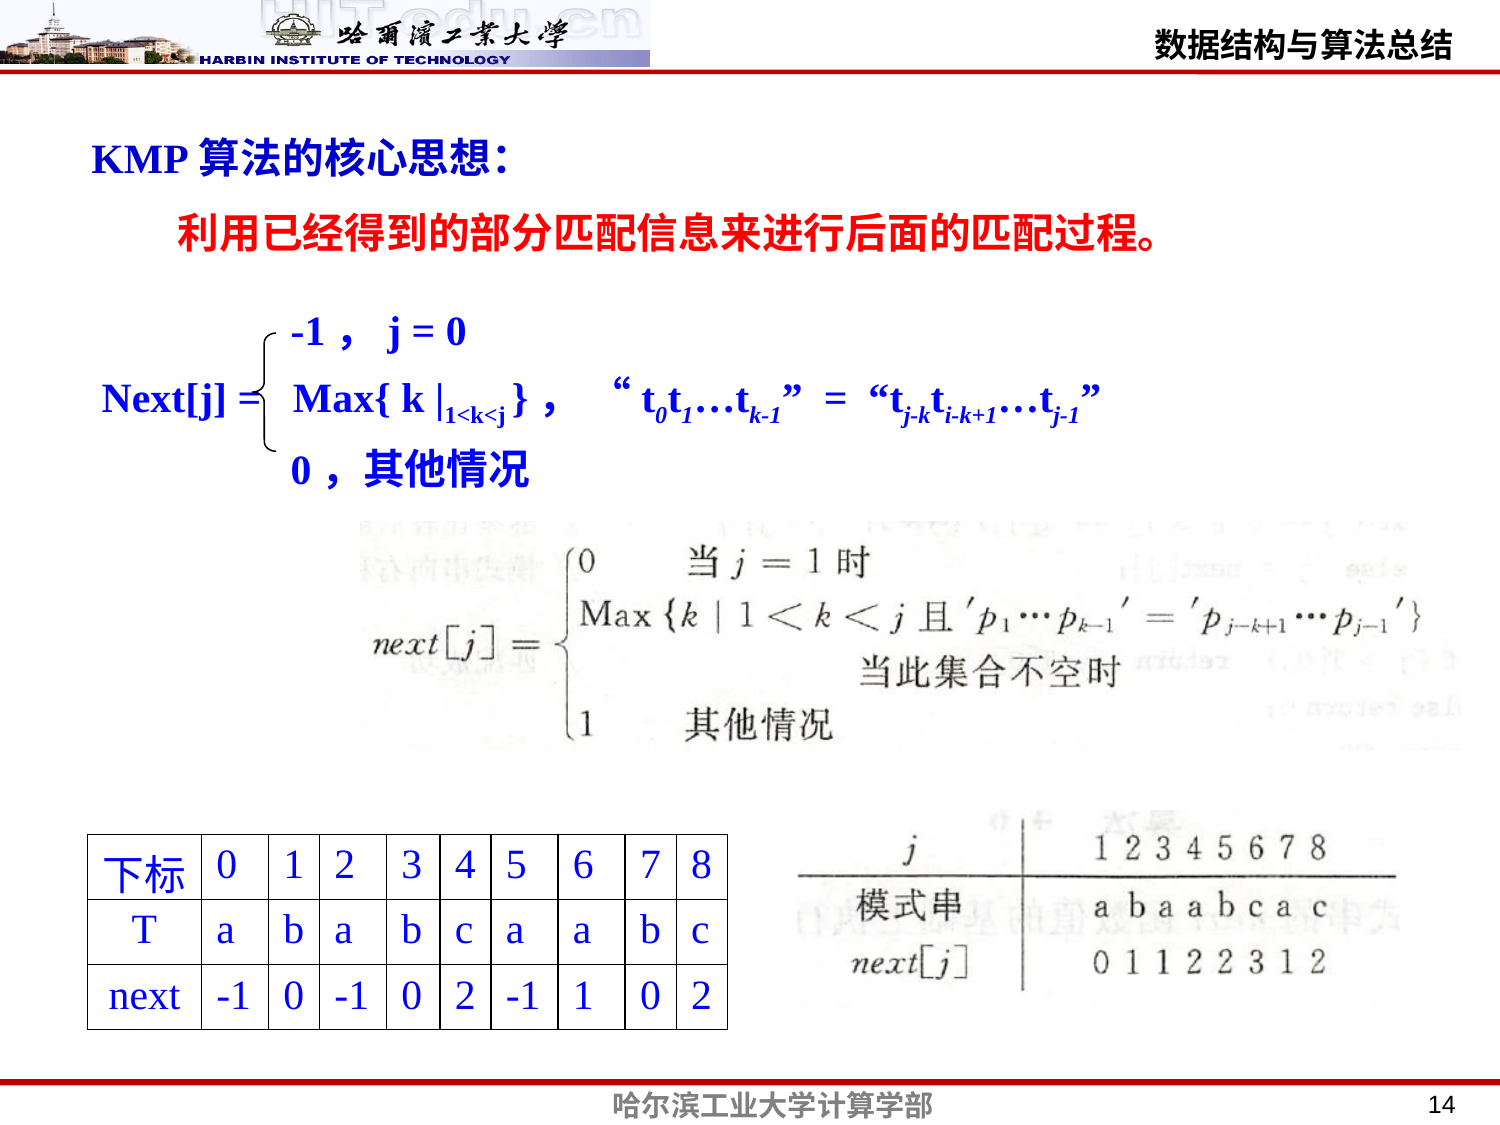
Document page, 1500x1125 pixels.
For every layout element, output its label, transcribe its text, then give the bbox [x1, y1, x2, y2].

table_cell 2 [441, 965, 490, 1029]
table_header 0 [202, 835, 268, 899]
table_header 6 [559, 835, 624, 899]
table_cell -1 [320, 965, 386, 1029]
table_header 7 [626, 835, 676, 899]
table_cell 0 [387, 965, 439, 1029]
table_cell c [441, 900, 490, 964]
table_cell 1 [559, 965, 624, 1029]
table_header 1 [269, 835, 319, 899]
table_cell a [559, 900, 624, 964]
table_cell 0 [269, 965, 319, 1029]
table_header 2 [320, 835, 386, 899]
table_cell b [626, 900, 676, 964]
table_header 4 [441, 835, 490, 899]
table_cell b [387, 900, 439, 964]
picture [0, 0, 650, 67]
text_box KMP算法的核心思想： 利用已经得到的部分匹配信息来进行后面的匹配过程。 [76, 99, 1247, 265]
table_header 下标 [88, 835, 201, 899]
table_cell b [269, 900, 319, 964]
picture [796, 810, 1400, 1008]
table_header 5 [492, 835, 557, 899]
table_cell a [320, 900, 386, 964]
table_cell c [677, 900, 727, 964]
table_cell a [492, 900, 557, 964]
table_header 8 [677, 835, 727, 899]
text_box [76, 281, 1138, 494]
table_cell 2 [677, 965, 727, 1029]
table_cell -1 [492, 965, 557, 1029]
picture [359, 520, 1462, 751]
table_cell a [202, 900, 268, 964]
table_cell T [88, 900, 201, 964]
table_cell 0 [626, 965, 676, 1029]
table_cell -1 [202, 965, 268, 1029]
table_cell next [88, 965, 201, 1029]
table_header 3 [387, 835, 439, 899]
